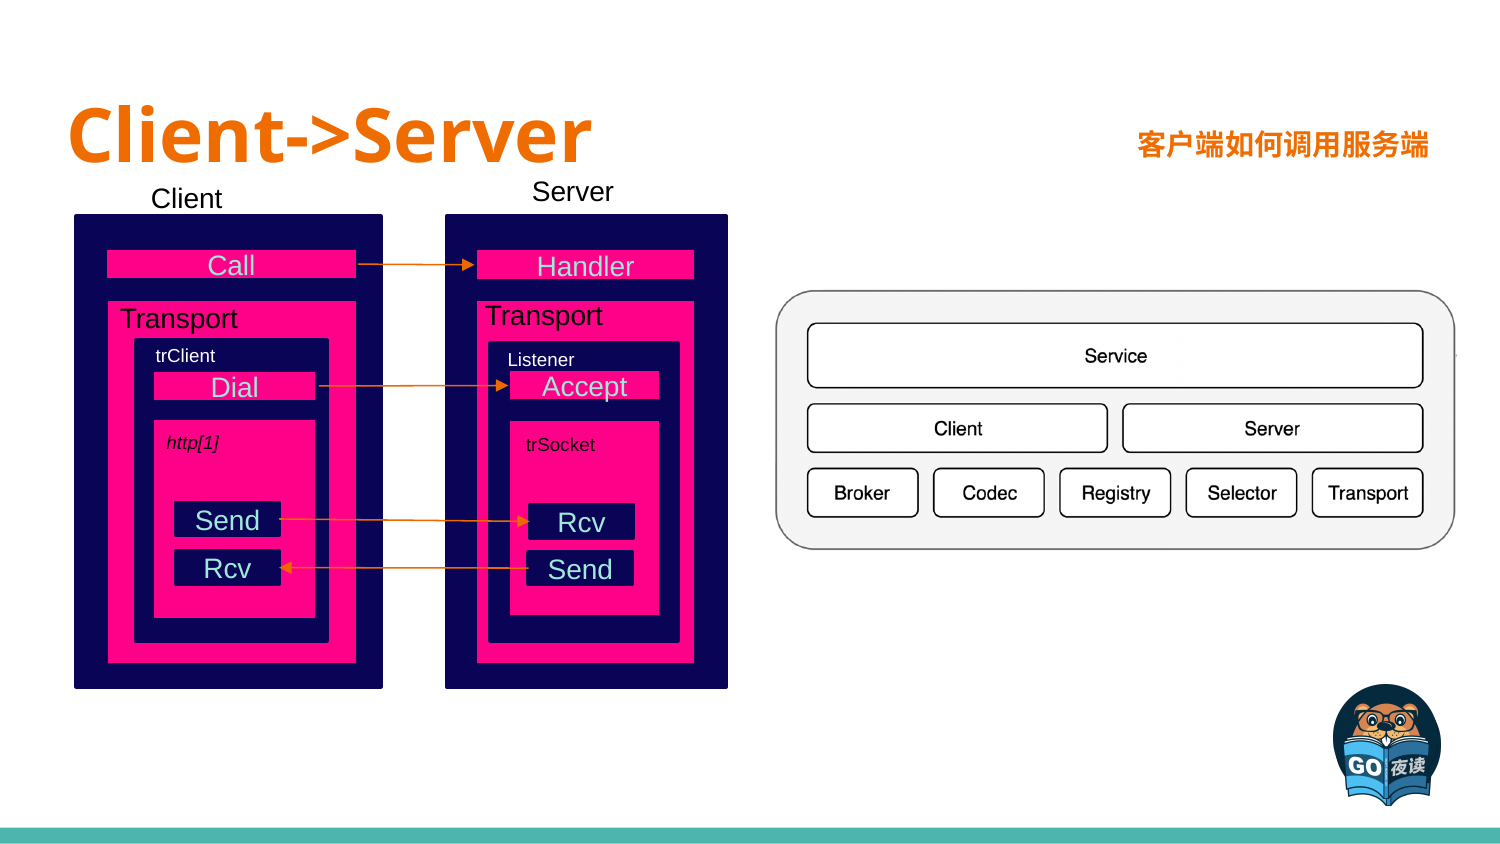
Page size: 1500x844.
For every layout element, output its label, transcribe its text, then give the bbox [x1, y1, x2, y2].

picture [766, 268, 1457, 568]
text_box Transport [104, 293, 271, 343]
text_box [135, 343, 327, 641]
text_box Client [135, 172, 253, 223]
text_box Server [516, 165, 666, 215]
title Client->Server [51, 72, 767, 189]
text_box [508, 419, 661, 618]
text_box [474, 299, 697, 666]
text_box [105, 343, 358, 666]
text_box Accept [508, 369, 661, 402]
picture [1333, 684, 1441, 806]
text_box trSocket [510, 425, 628, 464]
text_box trClient [140, 343, 258, 374]
text_box Listener [492, 340, 609, 379]
text_box [490, 342, 678, 641]
text_box [76, 215, 381, 688]
text_box Dial [152, 369, 318, 403]
text_box [271, 299, 358, 383]
text_box [258, 340, 327, 384]
text_box [152, 417, 318, 621]
text_box Send [175, 502, 280, 536]
text_box Rcv [529, 505, 634, 538]
text_box [447, 215, 726, 688]
text_box 客户端如何调用服务端 [1122, 118, 1455, 169]
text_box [279, 518, 530, 522]
text_box Handler [474, 247, 697, 282]
text_box Call [104, 248, 358, 281]
text_box http[1] [151, 422, 235, 461]
text_box Send [528, 551, 633, 585]
text_box Transport [469, 289, 657, 340]
text_box Rcv [175, 551, 280, 584]
